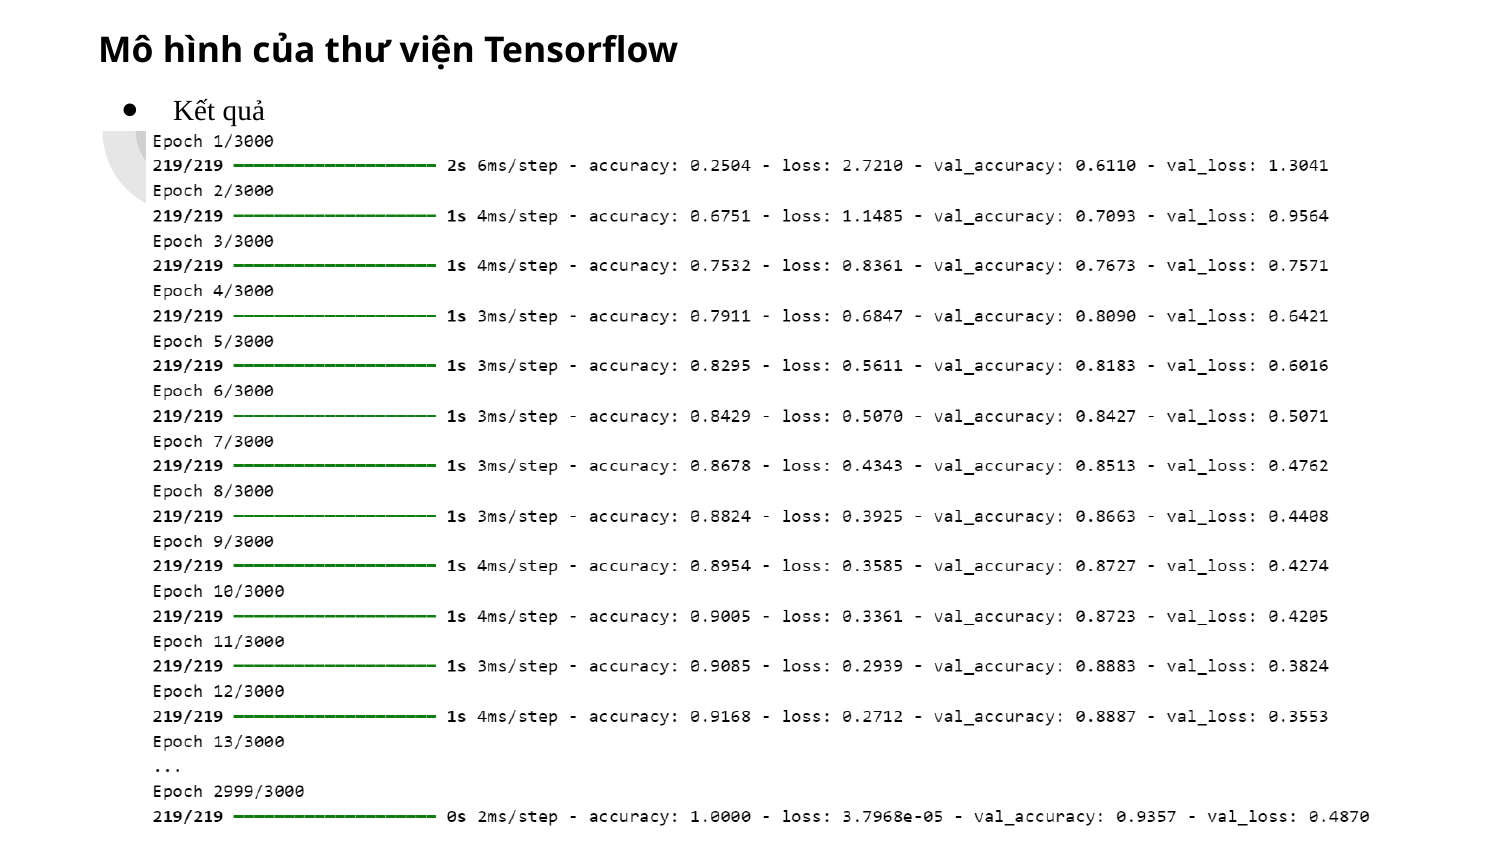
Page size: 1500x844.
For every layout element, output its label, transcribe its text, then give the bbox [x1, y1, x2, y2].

text_box Kết quả [83, 71, 1163, 142]
title Mô hình của thư viện Tensorflow [83, 12, 1013, 71]
picture [146, 127, 1376, 826]
